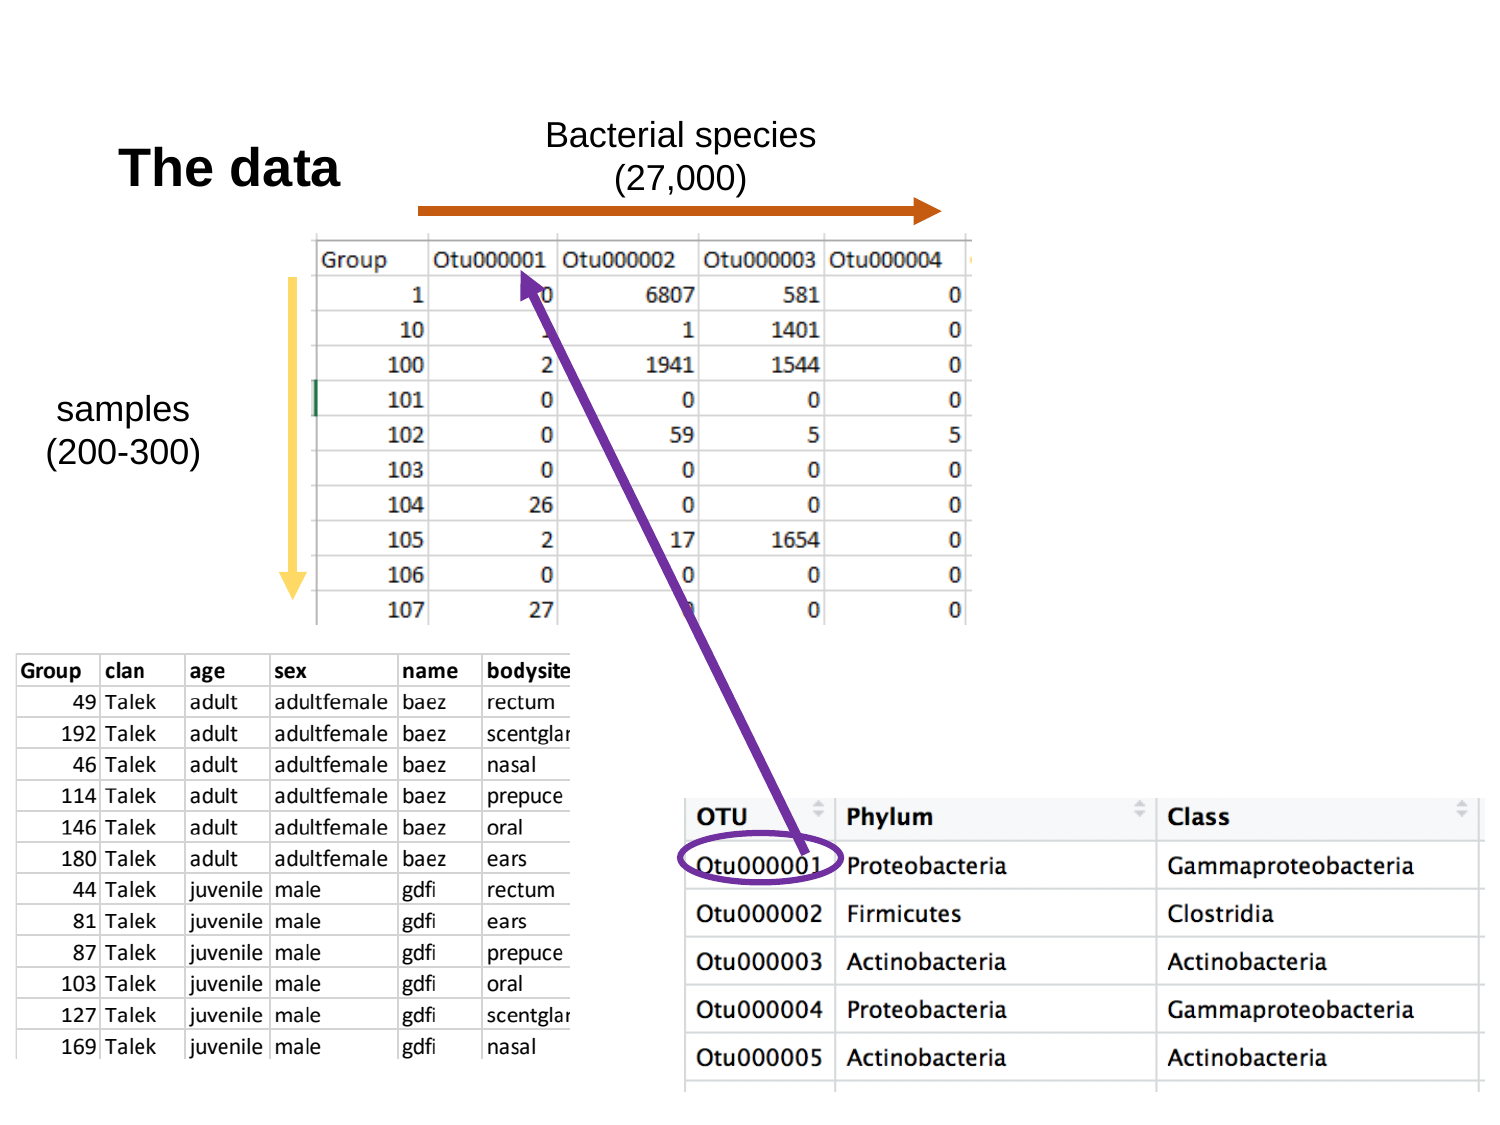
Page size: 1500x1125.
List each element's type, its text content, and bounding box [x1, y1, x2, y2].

picture [15, 653, 570, 1059]
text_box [520, 269, 806, 854]
picture [311, 233, 972, 625]
title The data [103, 59, 1397, 278]
text_box samples (200-300) [0, 378, 247, 480]
text_box [679, 854, 684, 867]
text_box Bacterial species (27,000) [486, 104, 876, 206]
picture [684, 798, 1485, 1092]
